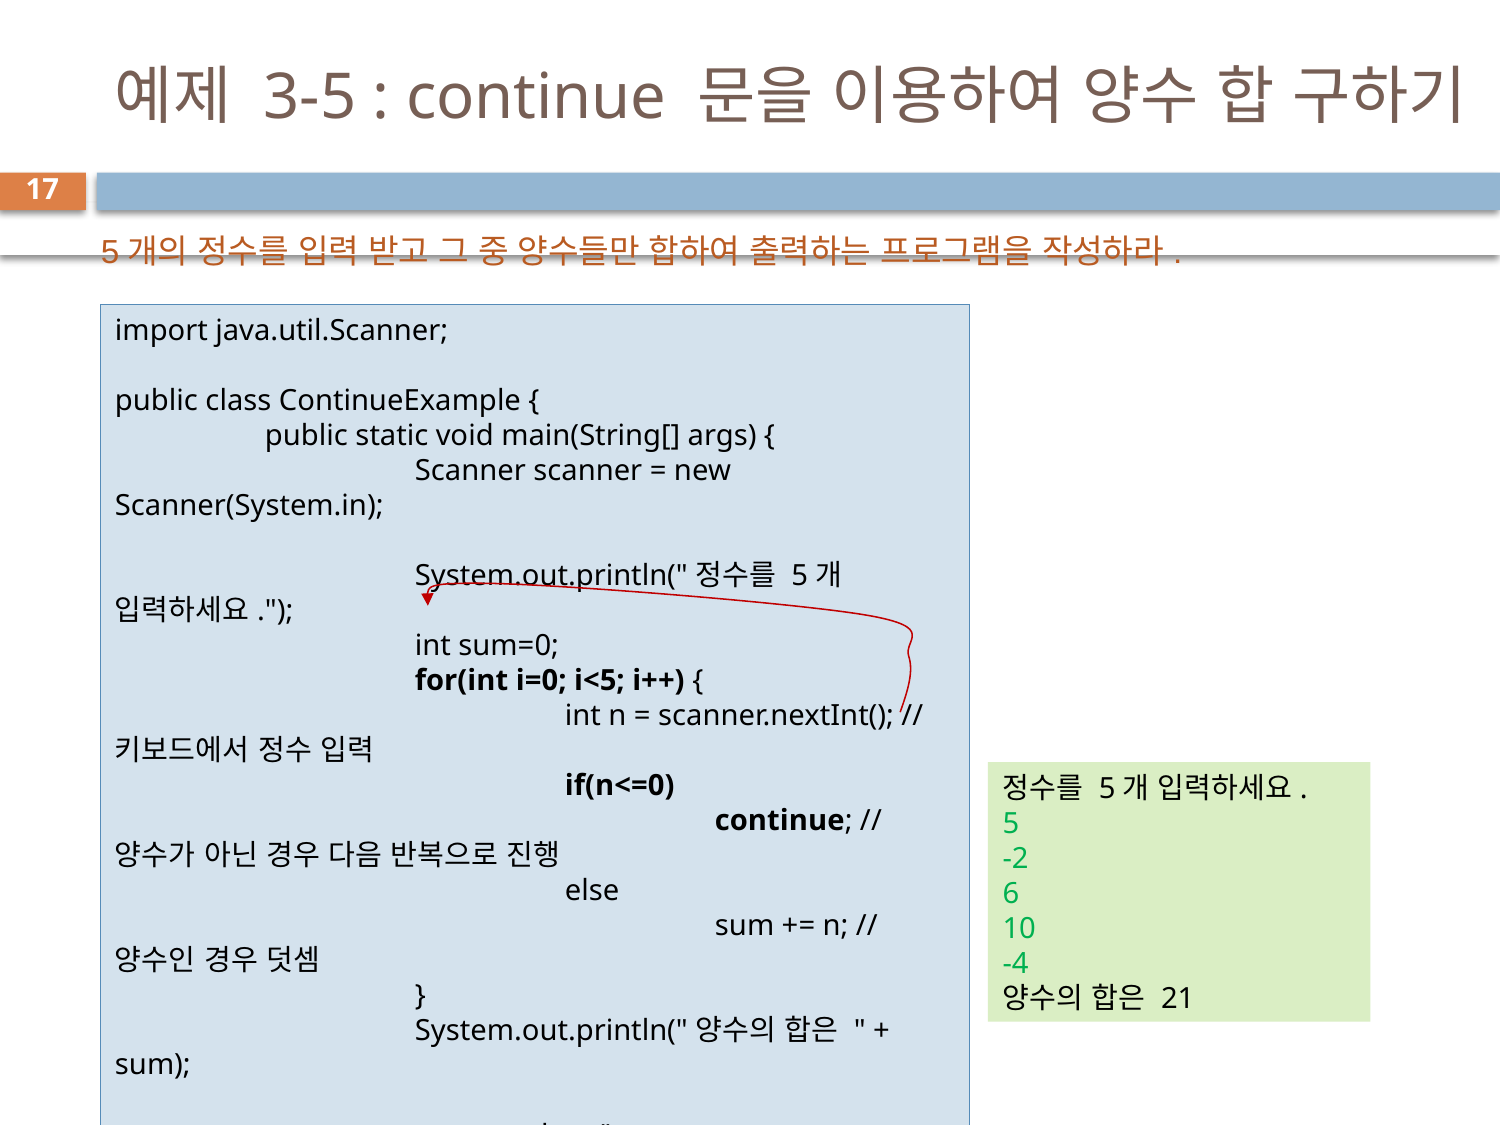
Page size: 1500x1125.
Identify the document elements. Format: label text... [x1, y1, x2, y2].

slide_number 17 [0, 170, 87, 211]
text_box [0, 0, 1500, 75]
text_box 정수를 5개 입력하세요. 5 -2 6 10 -4 양수의 합은 21 [987, 762, 1371, 1022]
text_box import java.util.Scanner; public class ContinueExample { public static void main(String[] args) { Scanner scanner = new Scanner(System.in); System.out.println("정수를 5개 입력하세요."); int sum=0; for(int i=0; i<5; i++) { int n = scanner.nextInt(); // 키보드에서 정수 입력 if(n<=0) continue; // 양수가 아닌 경우 다음 반복으로 진행 else sum += n; // 양수인 경우 덧셈 } System.out.println("양수의 합은 " + sum); scanner.close(); } } [100, 304, 970, 1125]
text_box 5개의 정수를 입력 받고 그 중 양수들만 합하여 출력하는 프로그램을 작성하라. [85, 222, 1369, 278]
text_box [421, 581, 914, 713]
title 예제 3-5 : continue 문을 이용하여 양수 합 구하기 [100, 75, 1495, 149]
